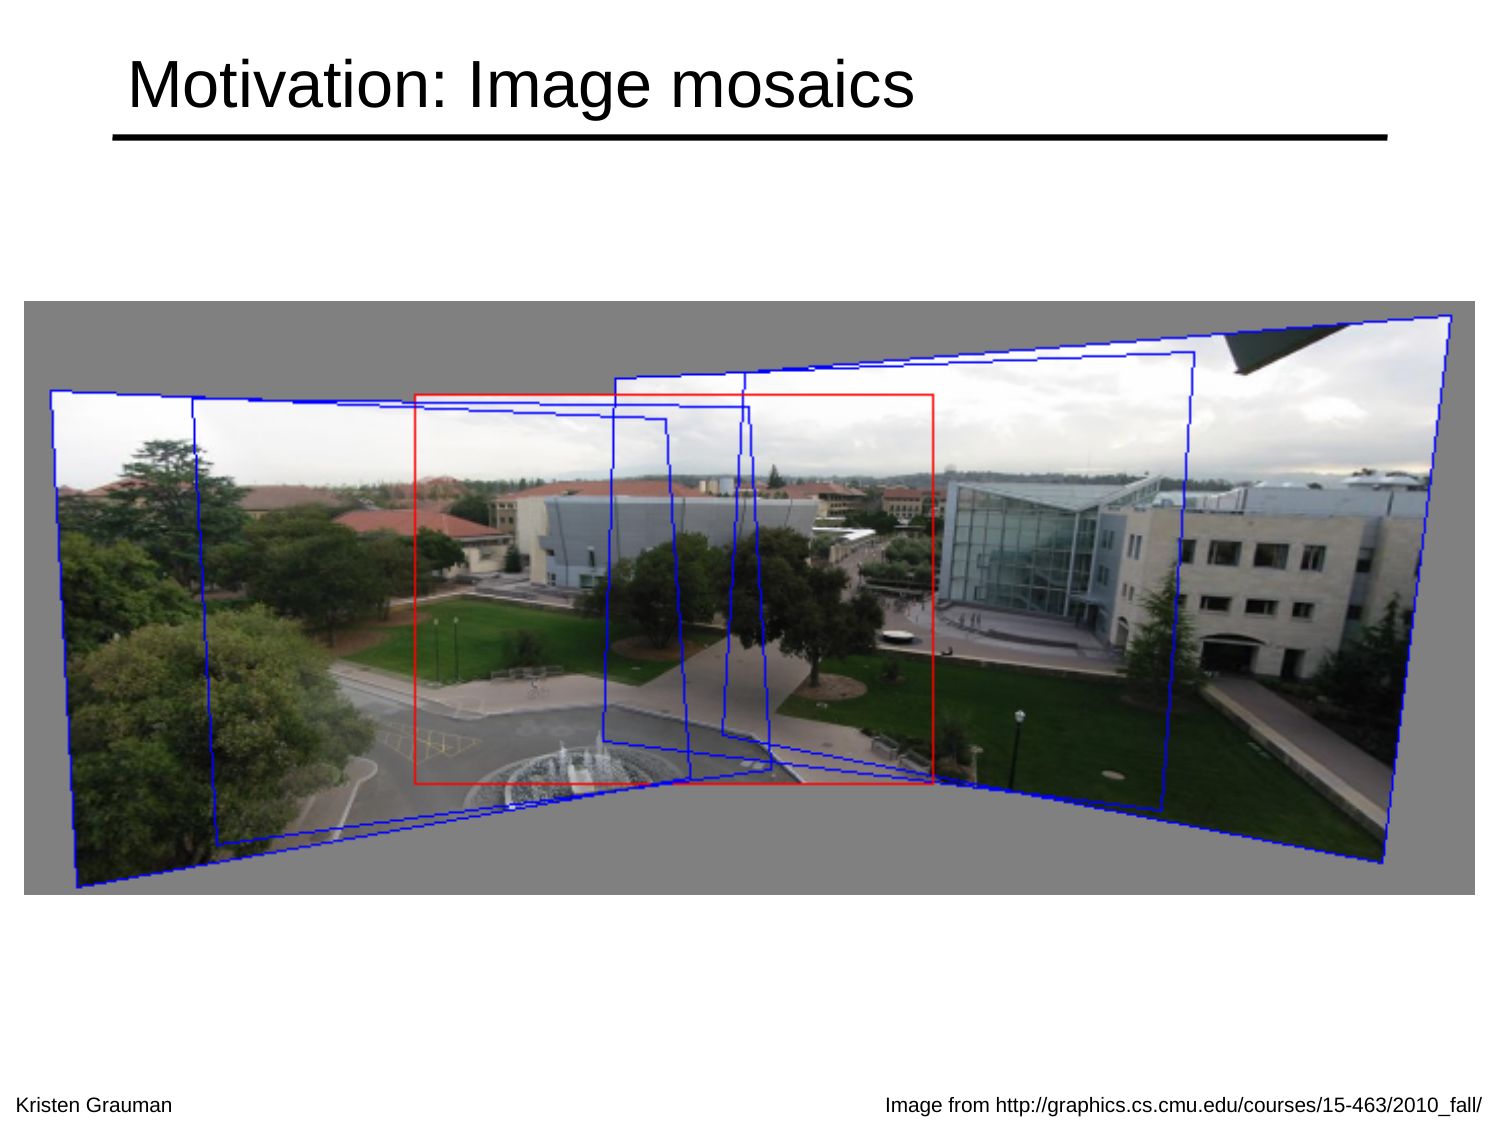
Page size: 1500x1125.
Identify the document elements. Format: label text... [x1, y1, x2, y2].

picture [24, 301, 1476, 895]
text_box Image from http://graphics.cs.cmu.edu/courses/15-463/2010_fall/ [870, 1084, 1498, 1125]
text_box Kristen Grauman [0, 1084, 261, 1124]
title Motivation: Image mosaics [112, 12, 1388, 151]
